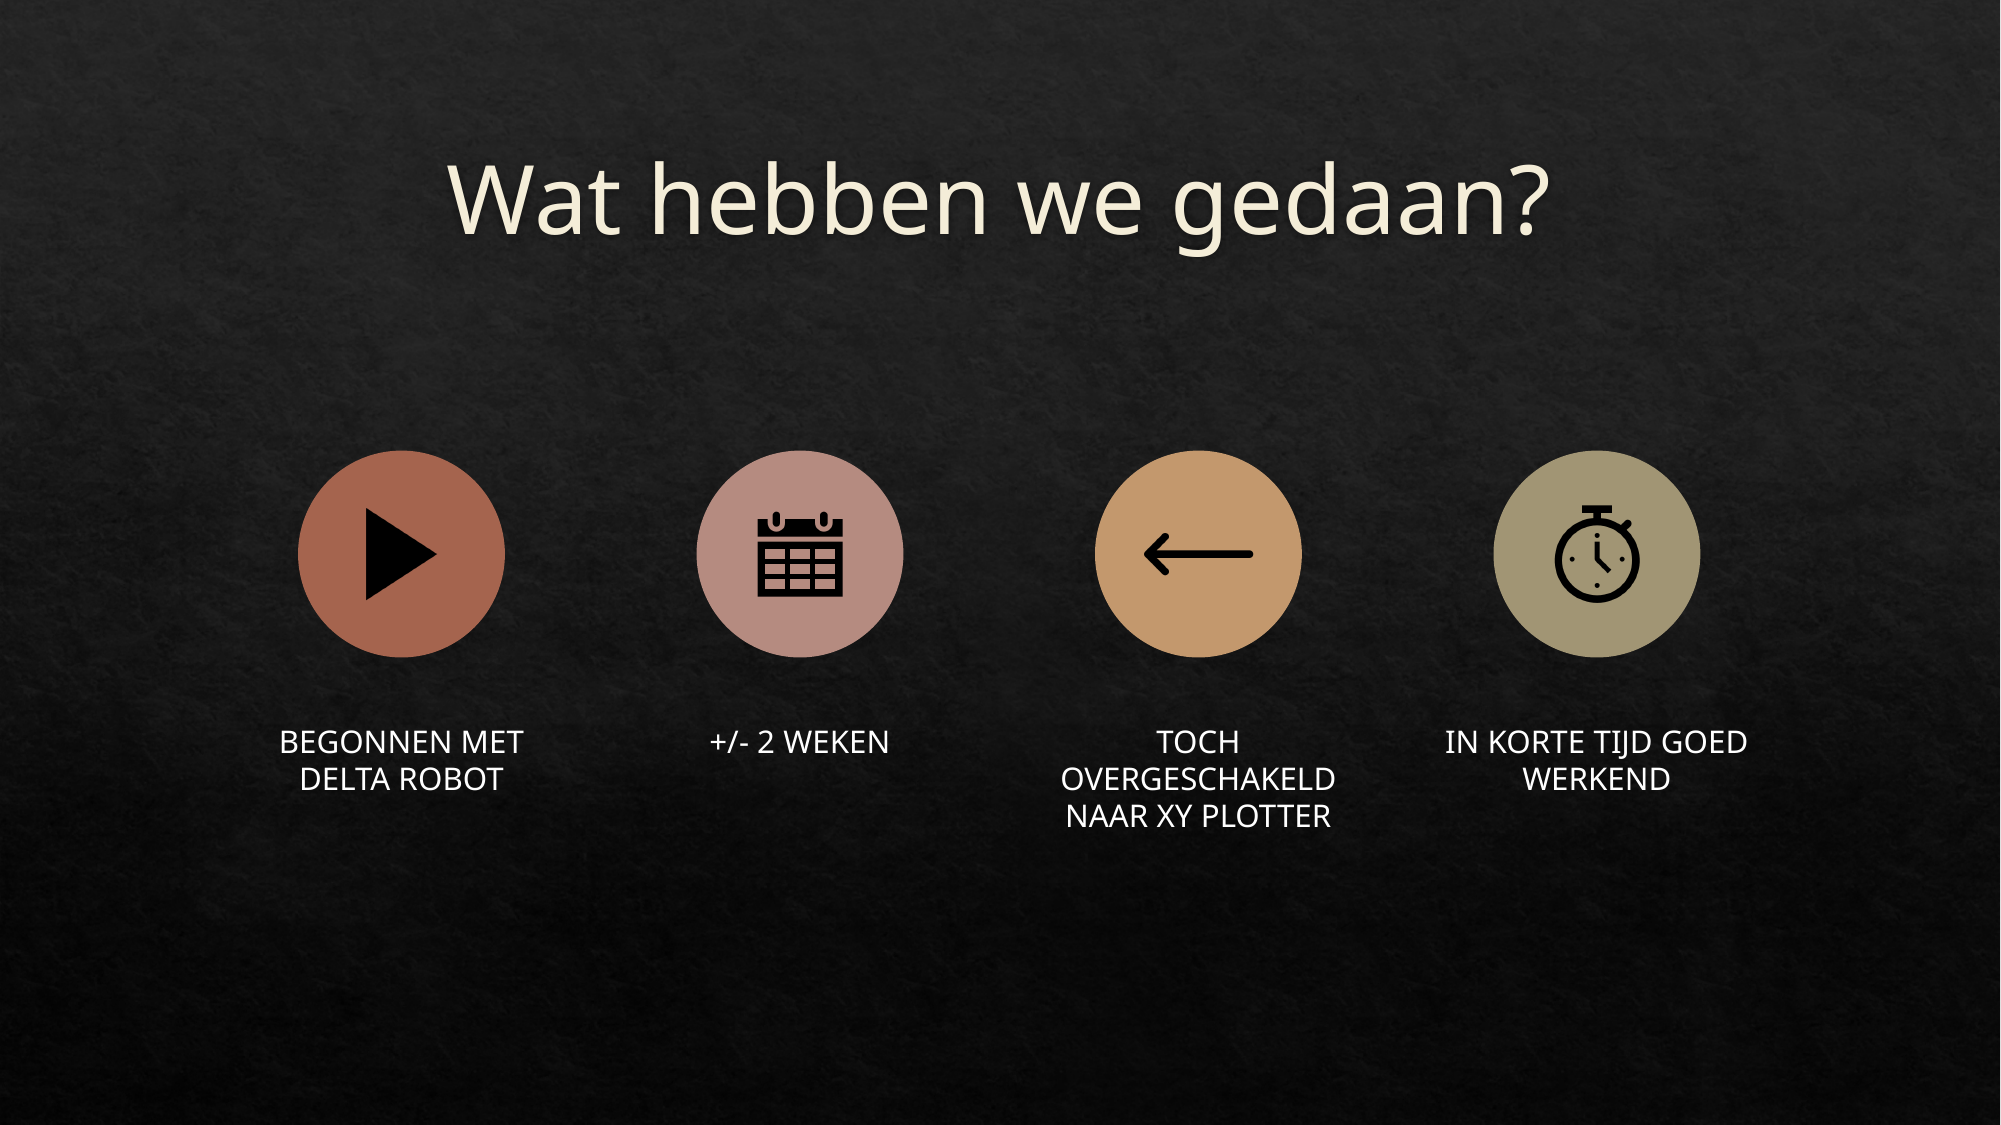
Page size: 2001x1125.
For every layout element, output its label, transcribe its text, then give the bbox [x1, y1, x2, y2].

title Wat hebben we gedaan? [149, 99, 1849, 307]
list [149, 340, 1849, 951]
